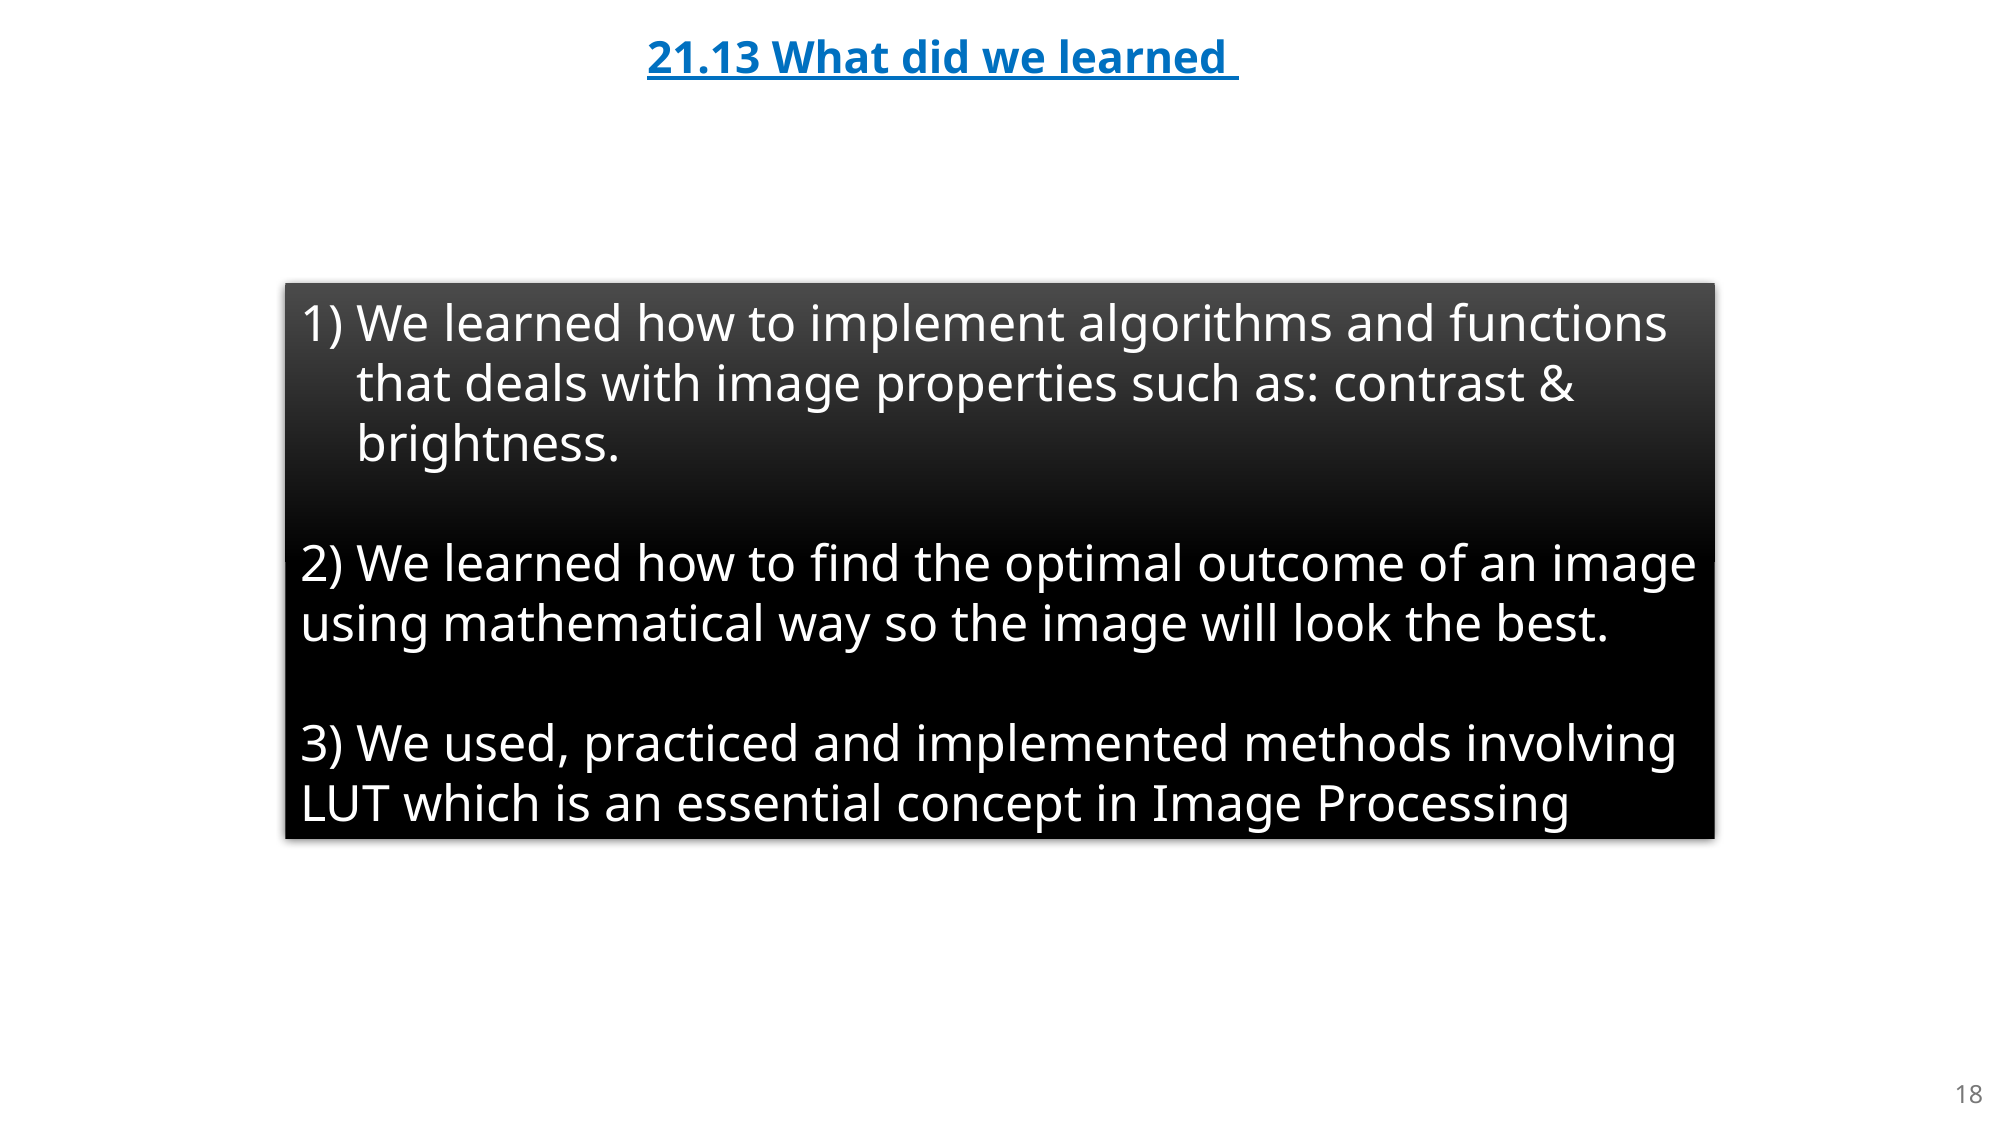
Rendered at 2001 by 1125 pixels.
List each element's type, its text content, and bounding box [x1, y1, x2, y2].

text_box We learned how to implement algorithms and functions that deals with image properties such as: contrast & brightness. 2) We learned how to find the optimal outcome of an image using mathematical way so the image will look the best. 3) We used, practiced and implemented methods involving LUT which is an essential concept in Image Processing [285, 283, 1715, 839]
slide_number 18 [1939, 1065, 2000, 1125]
title 21.13 What did we learned [632, 14, 1368, 104]
